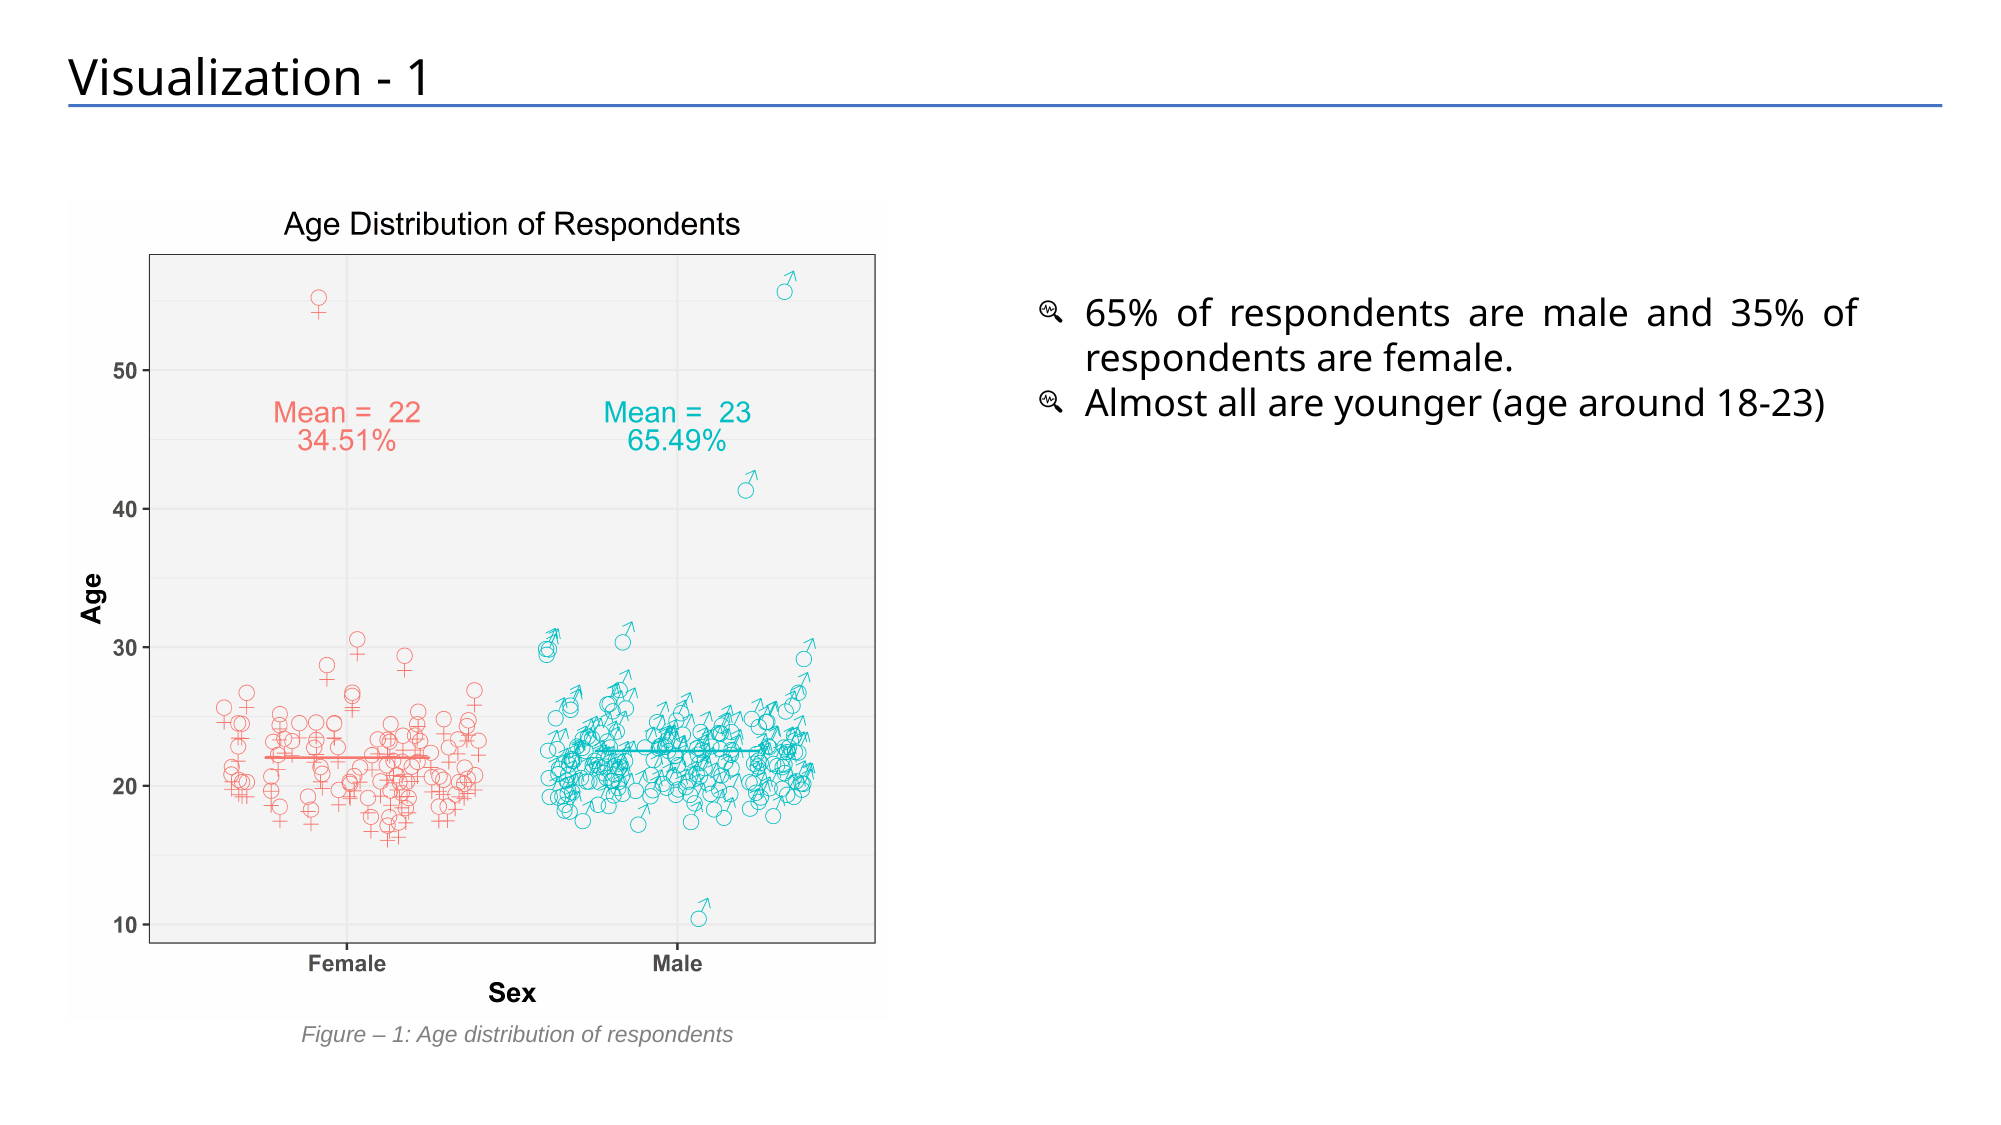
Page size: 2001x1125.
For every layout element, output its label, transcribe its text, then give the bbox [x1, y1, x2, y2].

picture [68, 199, 889, 1020]
picture [1037, 388, 1065, 415]
picture [1037, 298, 1065, 325]
text_box 65% of respondents are male and 35% of respondents are female. Almost all are younger (age around 18-23) [1023, 281, 1874, 432]
text_box Figure – 1: Age distribution of respondents [208, 1029, 828, 1047]
title Visualization - 1 [53, 43, 1959, 117]
